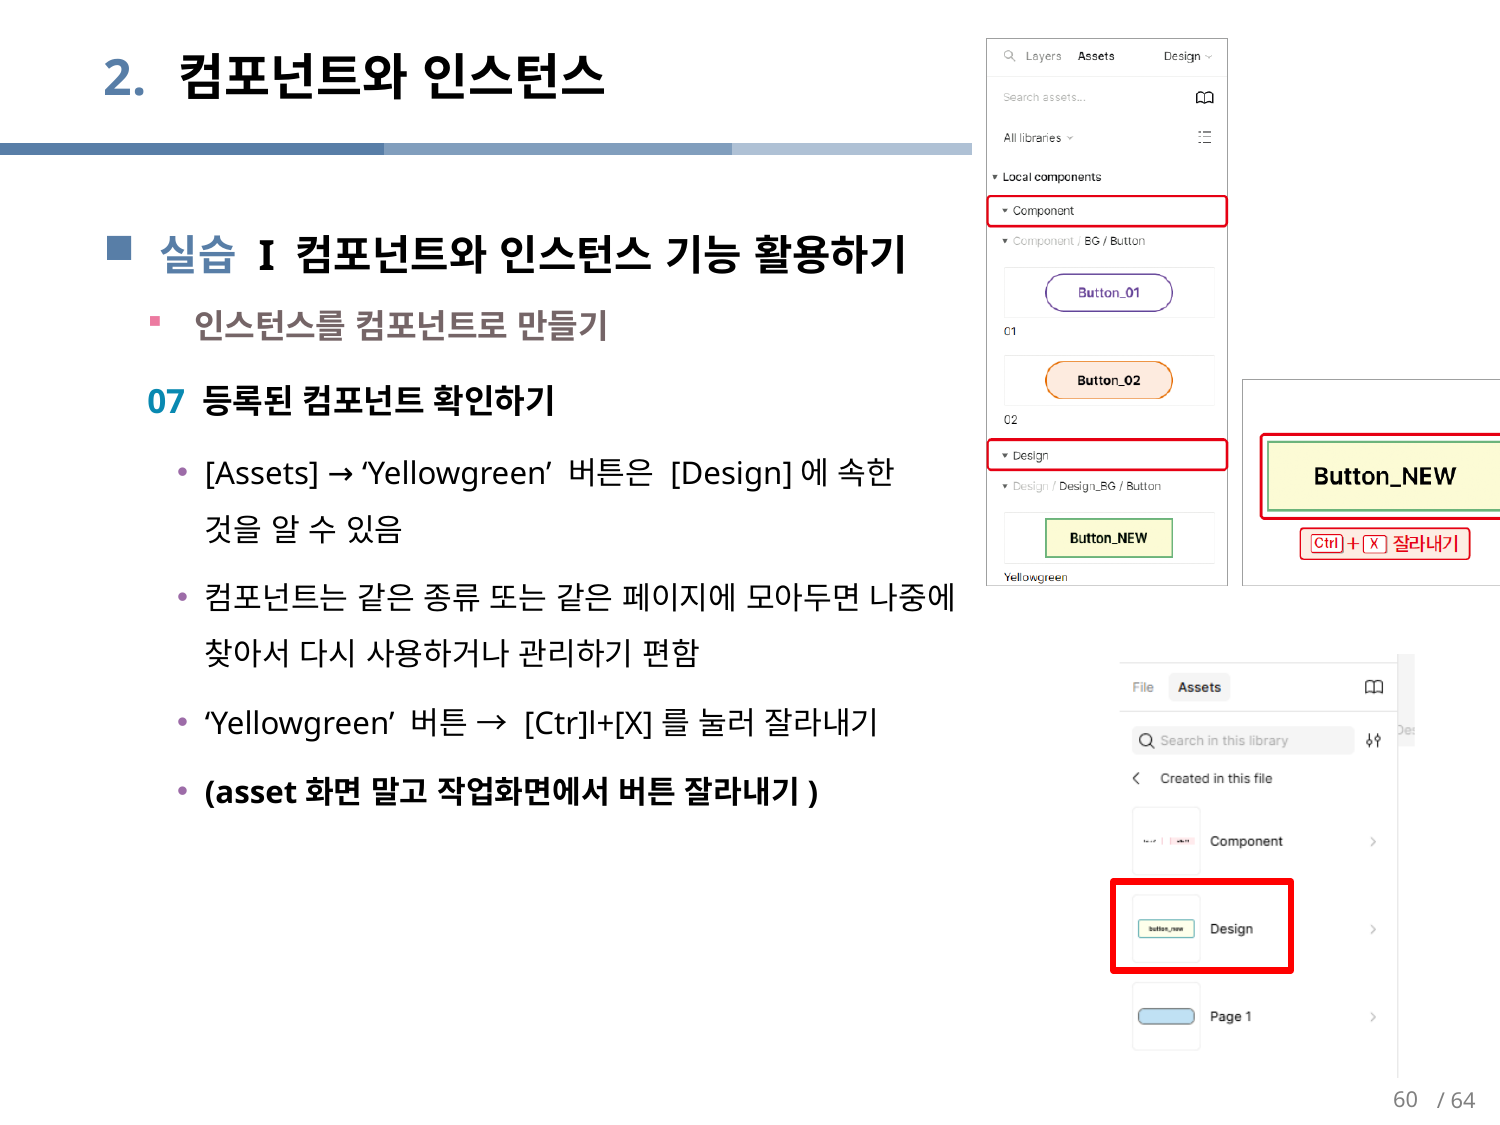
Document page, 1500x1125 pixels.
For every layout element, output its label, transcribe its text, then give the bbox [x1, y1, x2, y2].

list 실습 I 컴포넌트와 인스턴스 기능 활용하기 인스턴스를 컴포넌트로 만들기 07 등록된 컴포넌트 확인하기 [Assets] → ‘Yellowgreen’ 버튼은 [Design]에 속한 것을 알 수 있음 컴포넌트는 같은 종류 또는 같은 페이지에 모아두면 나중에 찾아서 다시 사용하거나 관리하기 편함 ‘Yellowgreen’ 버튼 → [Ctr]l+[X]를 눌러 잘라내기 (asset화면 말고 작업화면에서 버튼 잘라내기) [88, 196, 975, 1083]
picture [972, 30, 1500, 603]
picture [1119, 654, 1415, 1078]
title 컴포넌트와 인스턴스 [88, 30, 970, 121]
